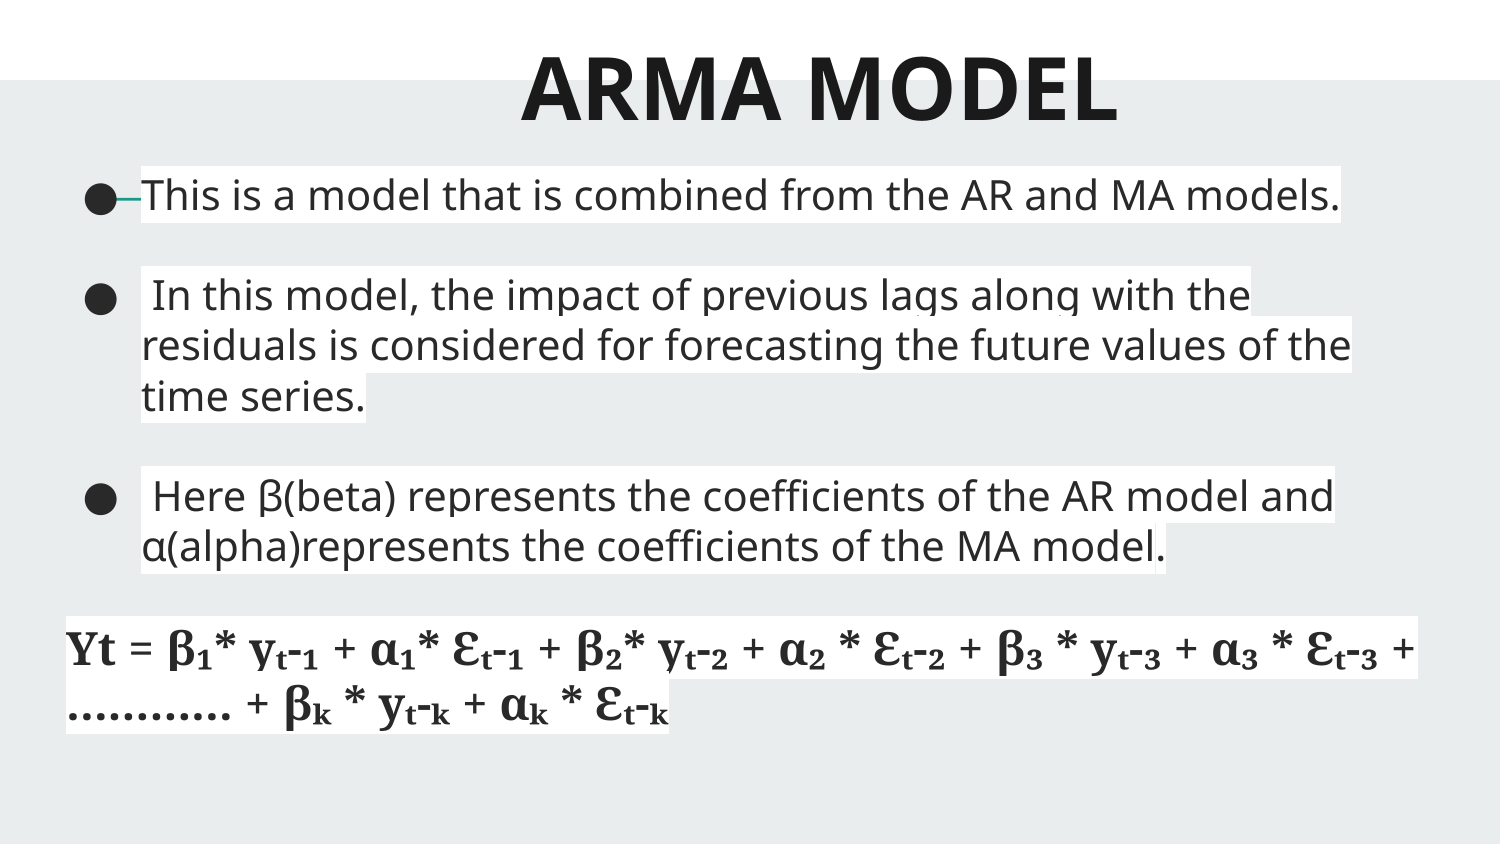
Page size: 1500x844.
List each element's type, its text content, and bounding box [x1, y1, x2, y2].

subtitle This is a model that is combined from the AR and MA models. In this model, the impact of previous lags along with the residuals is considered for forecasting the future values of the time series. Here β(beta) represents the coefficients of the AR model and α(alpha)represents the coefficients of the MA model. Yt = β₁* yₜ-₁ + α₁* Ɛₜ-₁ + β₂* yₜ-₂ + α₂ * Ɛₜ-₂ + β₃ * yₜ-₃ + α₃ * Ɛₜ-₃ +………… + βₖ * yₜ-ₖ + αₖ * Ɛₜ-ₖ [51, 153, 1449, 803]
title ARMA MODEL [51, 17, 1449, 153]
